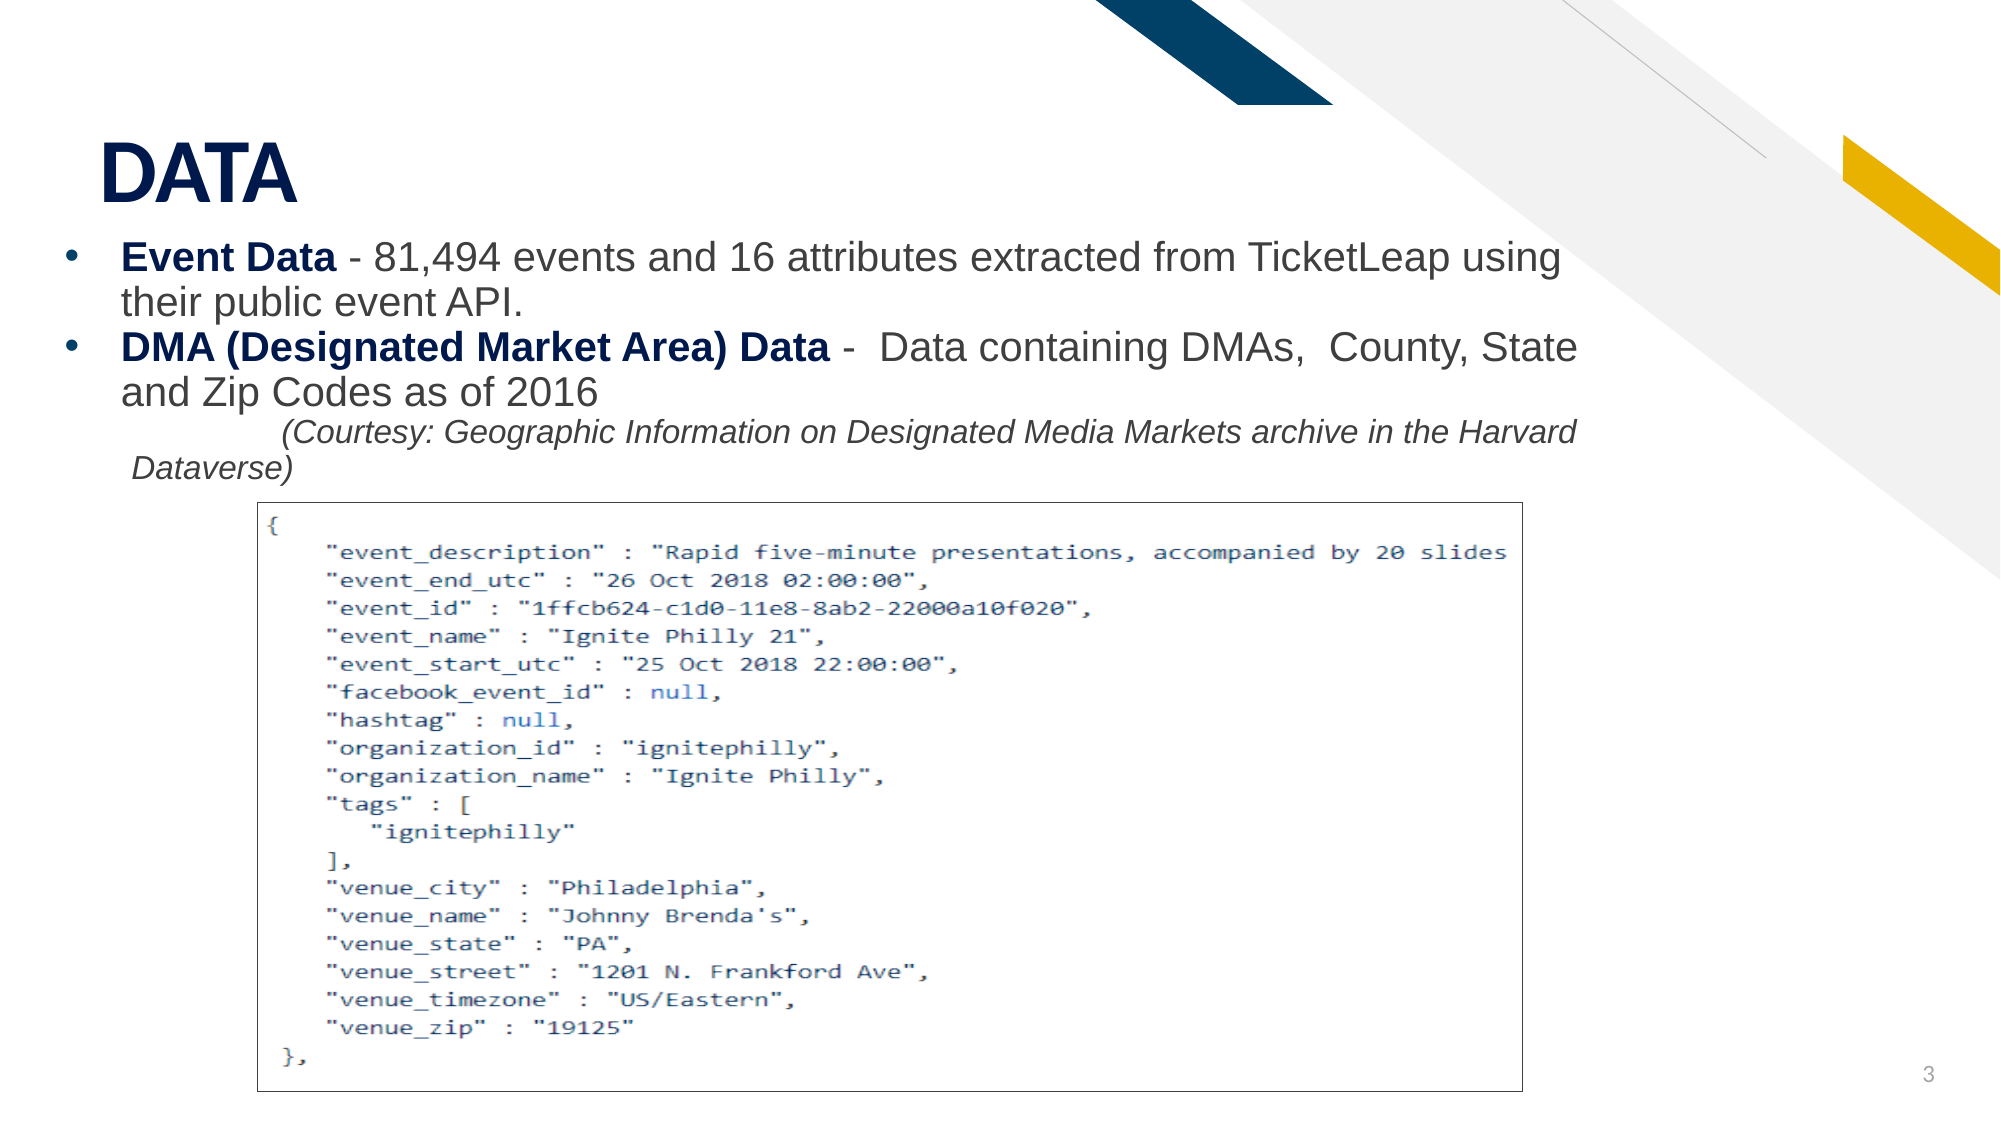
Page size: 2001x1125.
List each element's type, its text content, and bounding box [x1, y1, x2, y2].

slide_number 3 [1828, 1042, 1950, 1103]
title DATA [85, 34, 1453, 223]
list Event Data - 81,494 events and 16 attributes extracted from TicketLeap using their public event API. DMA (Designated Market Area) Data - Data containing DMAs, County, State and Zip Codes as of 2016 (Courtesy: Geographic Information on Designated Media Markets archive in the Harvard Dataverse) [49, 227, 1604, 898]
picture [257, 502, 1523, 1092]
